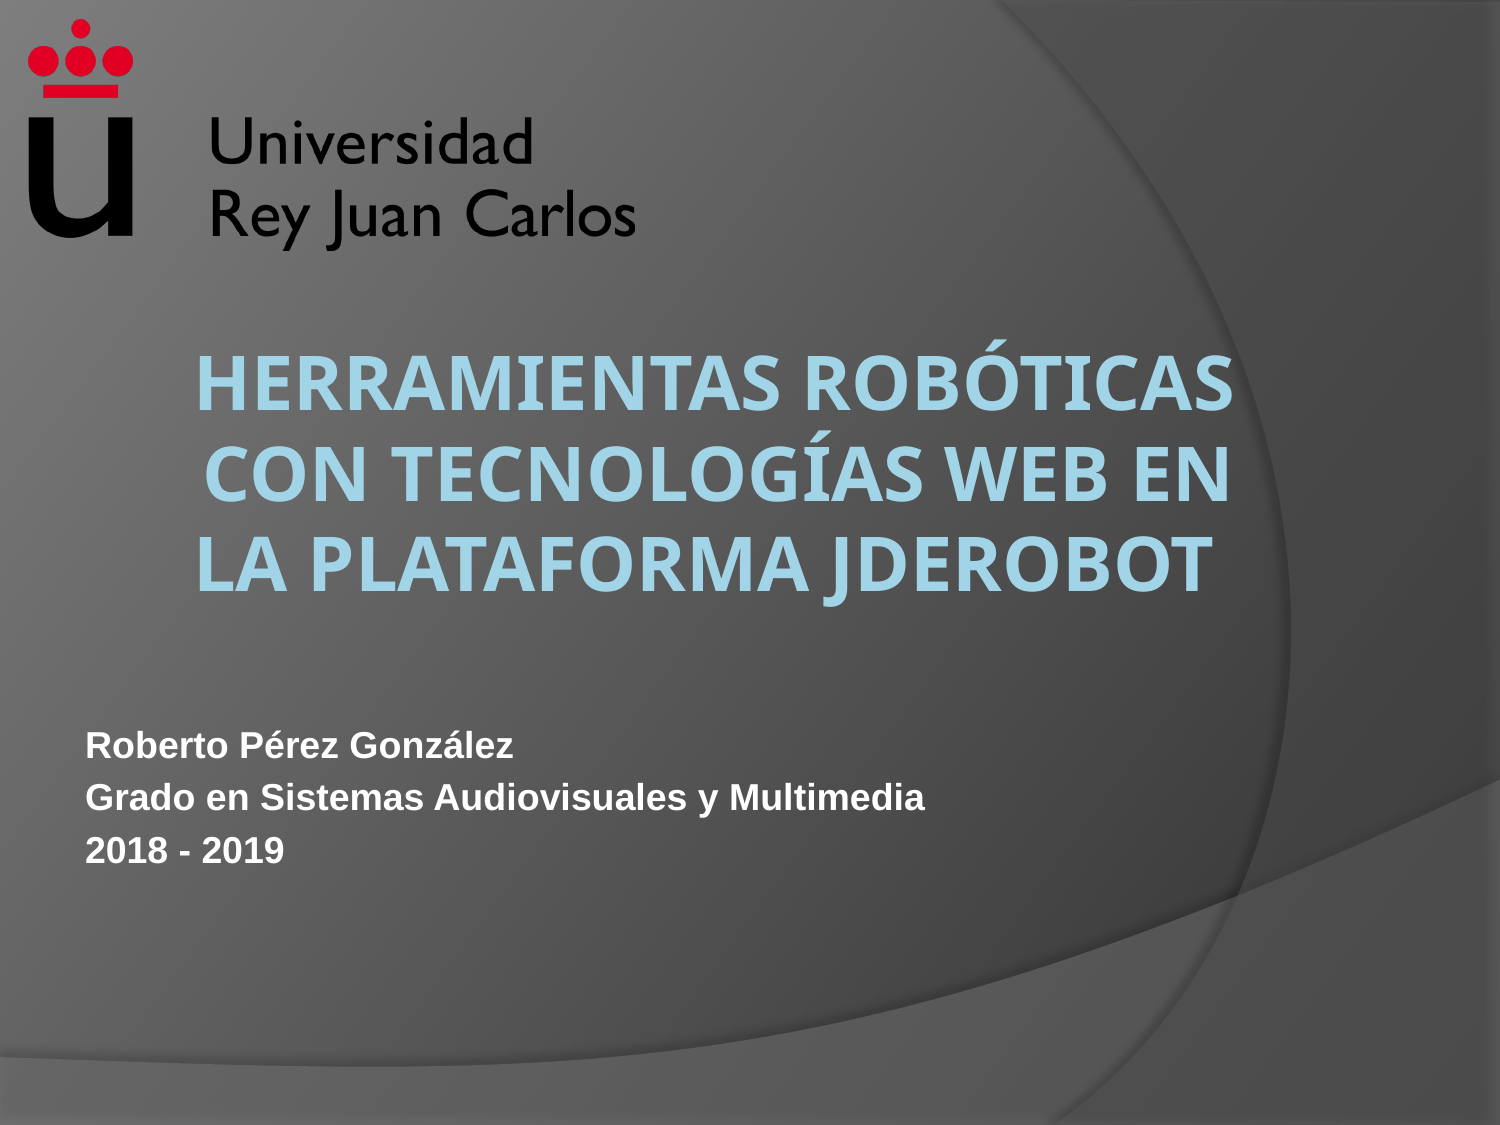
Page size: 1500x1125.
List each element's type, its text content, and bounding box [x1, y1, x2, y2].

subtitle Roberto Pérez González Grado en Sistemas Audiovisuales y Multimedia 2018 - 2019 [70, 662, 1011, 929]
picture [28, 18, 635, 251]
title Herramientas robóticas con tecnologías web en la plataforma Jderobot [178, 327, 1242, 705]
